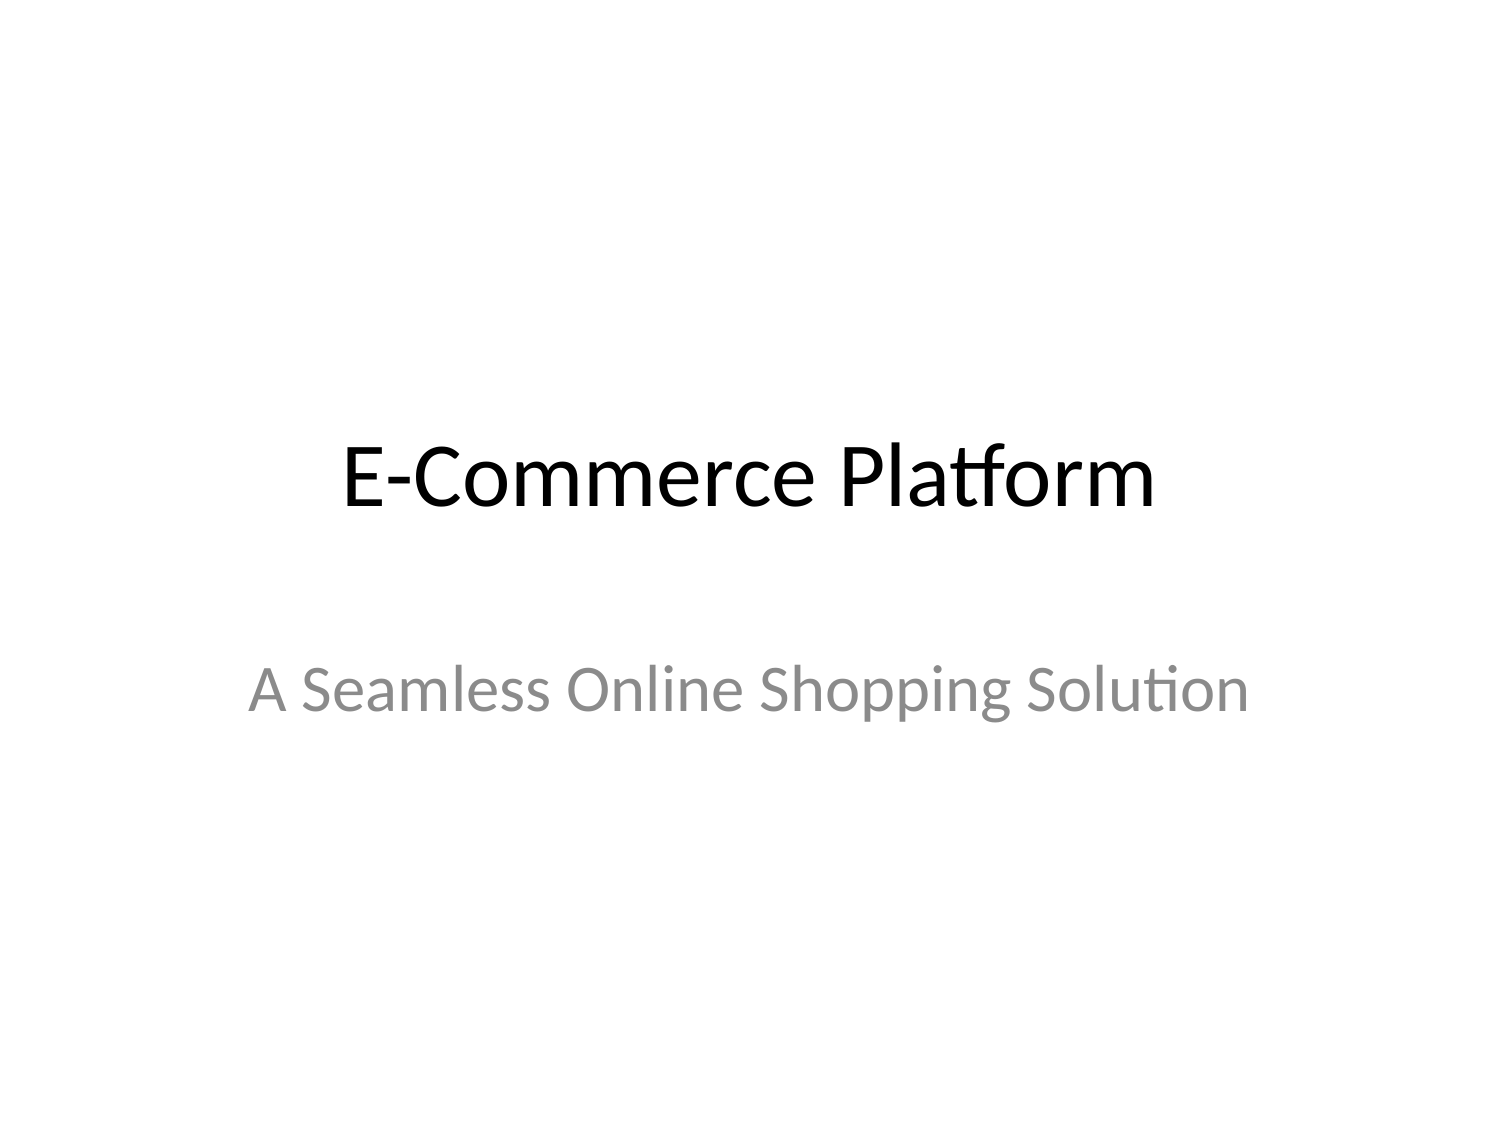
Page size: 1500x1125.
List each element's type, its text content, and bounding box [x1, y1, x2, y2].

title E-Commerce Platform [112, 349, 1388, 591]
subtitle A Seamless Online Shopping Solution [225, 637, 1275, 925]
